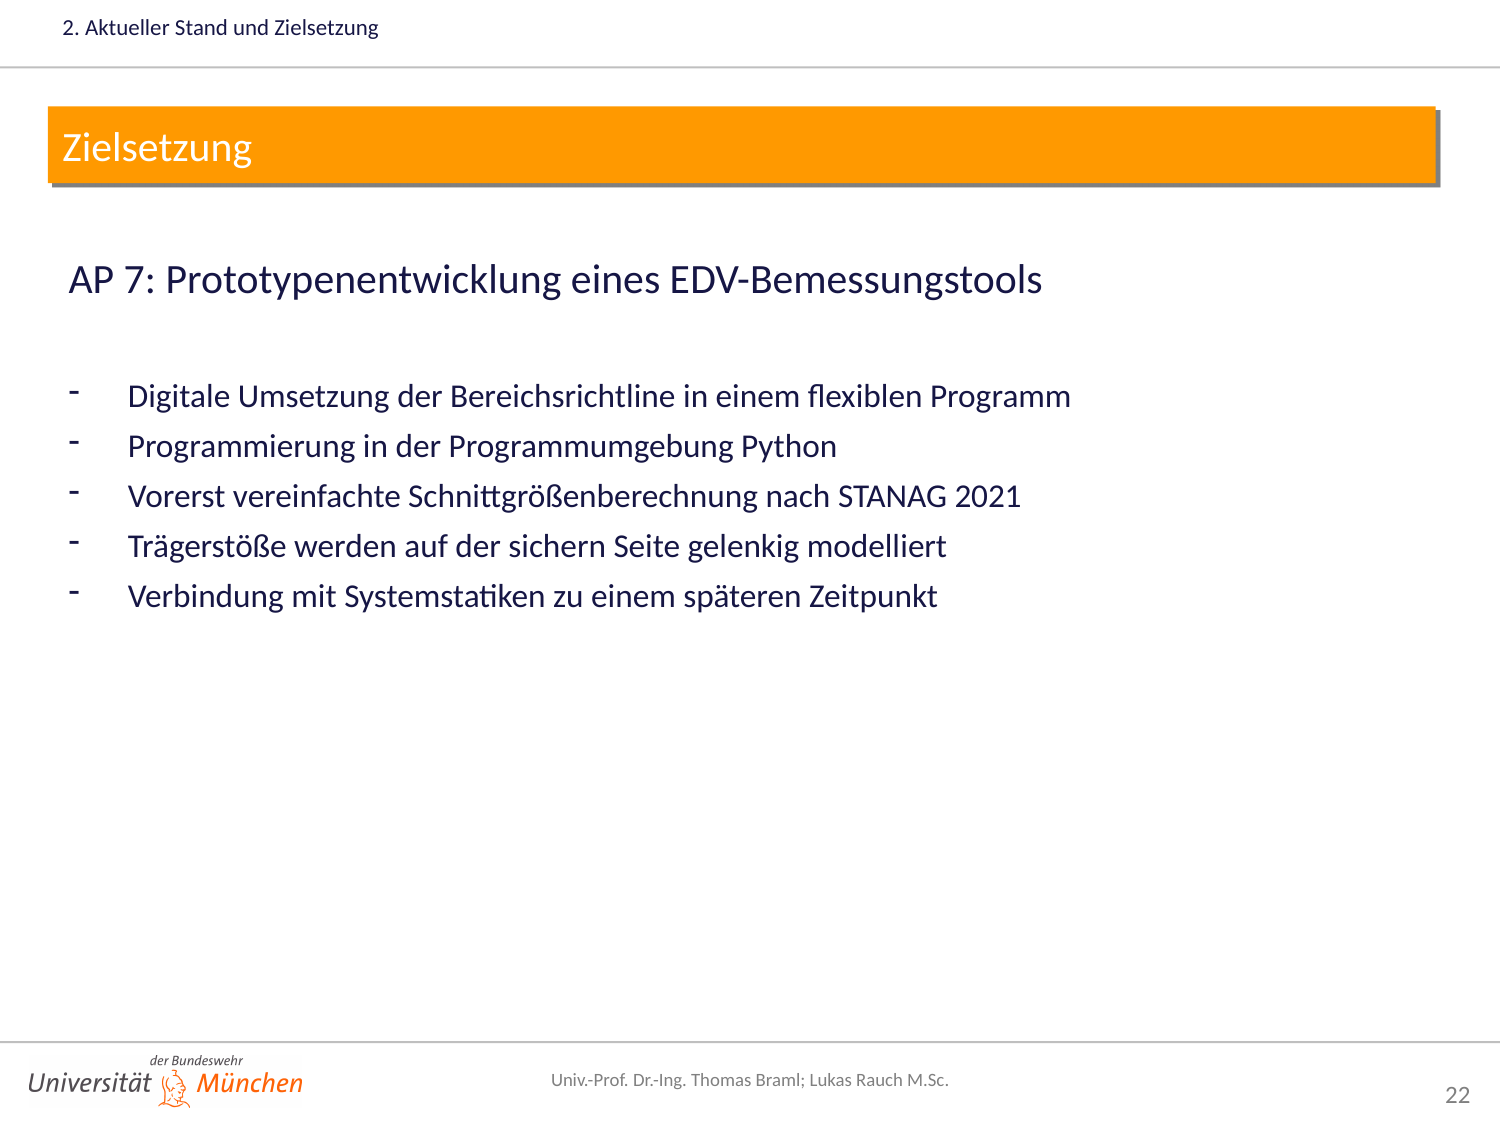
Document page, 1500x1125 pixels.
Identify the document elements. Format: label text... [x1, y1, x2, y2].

text_box Zielsetzung [47, 106, 1436, 184]
picture [29, 1055, 302, 1108]
text_box AP 7: Prototypenentwicklung eines EDV-Bemessungstools Digitale Umsetzung der Bereichsrichtline in einem flexiblen Programm Programmierung in der Programmumgebung Python Vorerst vereinfachte Schnittgrößenberechnung nach STANAG 2021 Trägerstöße werden auf der sichern Seite gelenkig modelliert Verbindung mit Systemstatiken zu einem späteren Zeitpunkt [53, 232, 1442, 1019]
text_box 2. Aktueller Stand und Zielsetzung [47, 4, 1398, 65]
text_box [28, 207, 1417, 1019]
